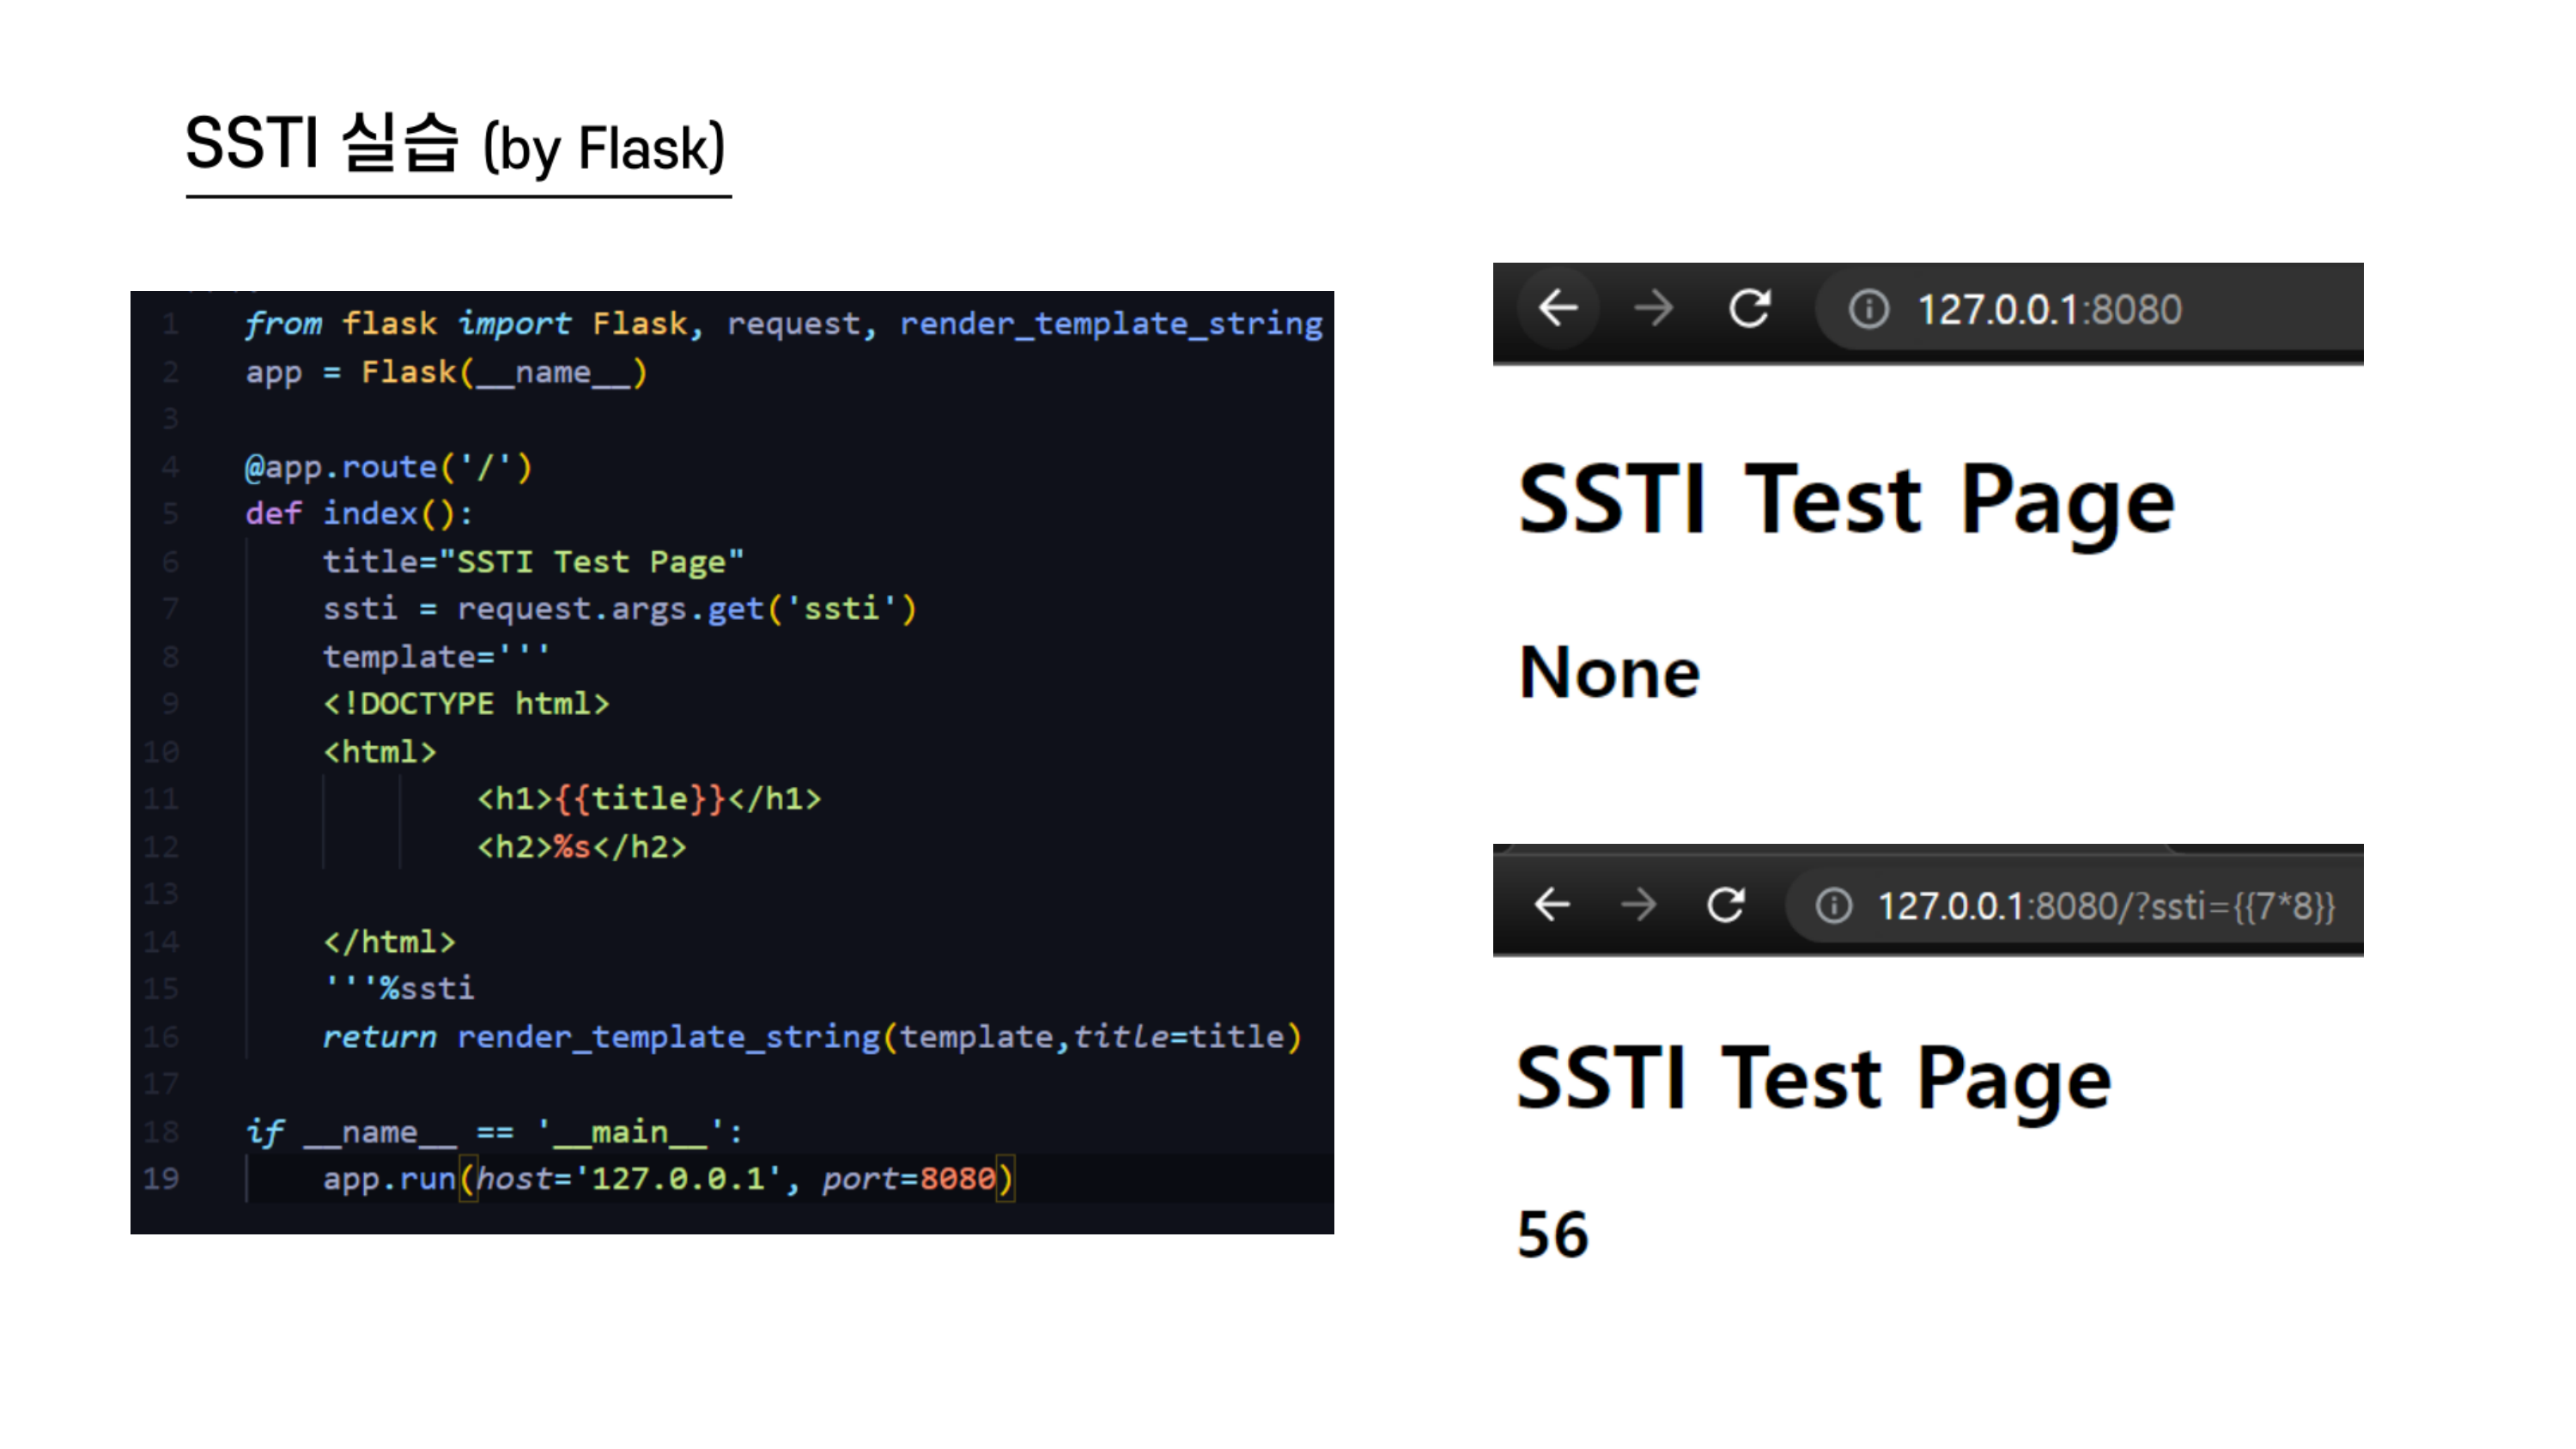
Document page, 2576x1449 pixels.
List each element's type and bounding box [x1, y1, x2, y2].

text_box [185, 190, 733, 204]
text_box [131, 291, 1334, 1234]
picture [174, 88, 761, 212]
text_box [1493, 262, 2364, 763]
text_box [1493, 844, 2364, 1307]
